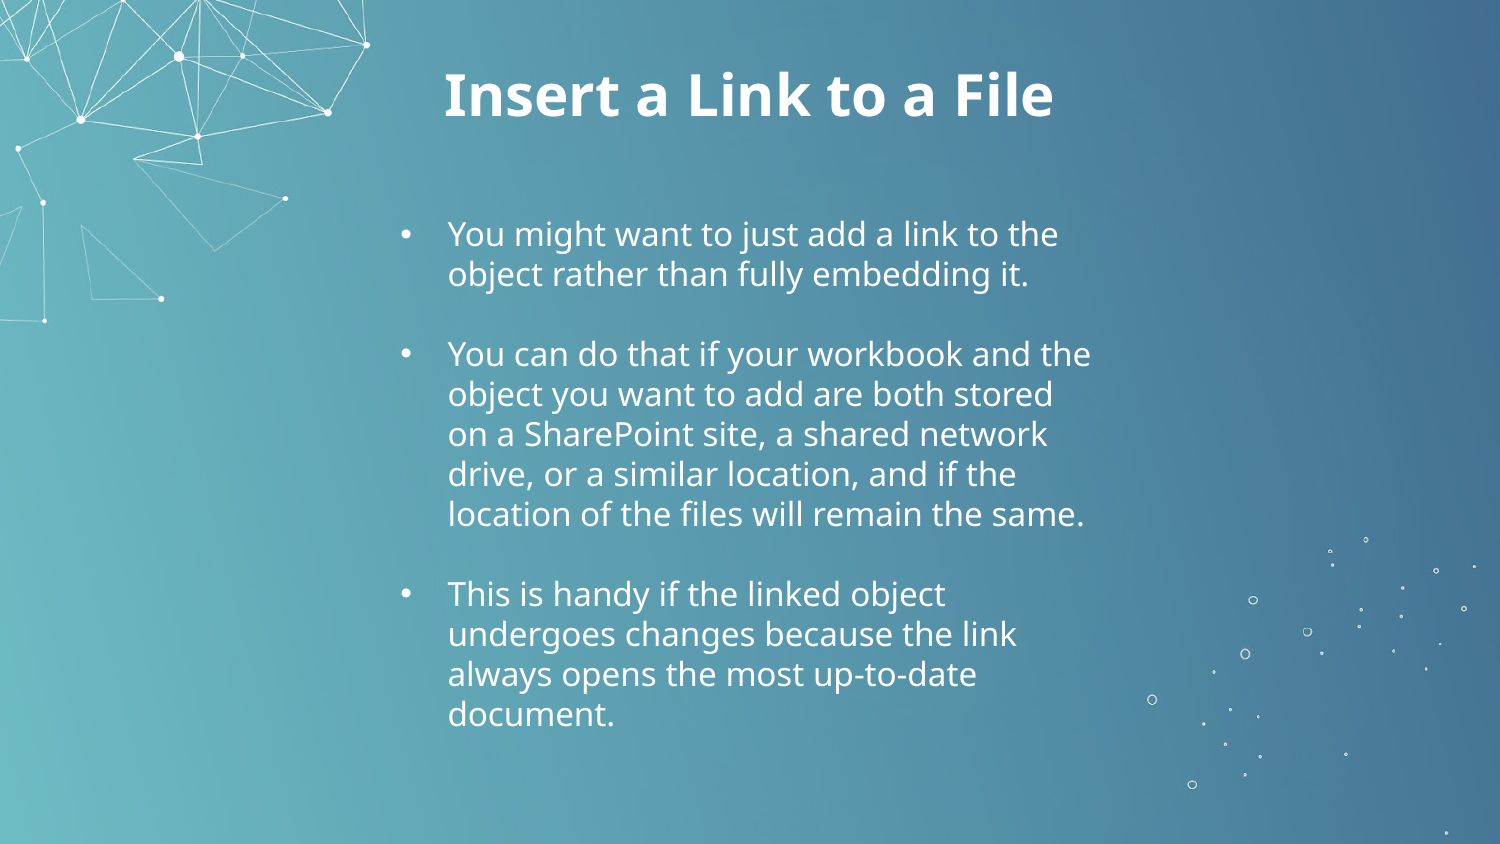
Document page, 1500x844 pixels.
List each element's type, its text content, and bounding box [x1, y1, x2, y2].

text_box You might want to just add a link to the object rather than fully embedding it. You can do that if your workbook and the object you want to add are both stored on a SharePoint site, a shared network drive, or a similar location, and if the location of the files will remain the same. This is handy if the linked object undergoes changes because the link always opens the most up-to-date document. [385, 198, 1115, 612]
picture [0, 0, 1500, 844]
title Insert a Link to a File [322, 42, 1178, 157]
